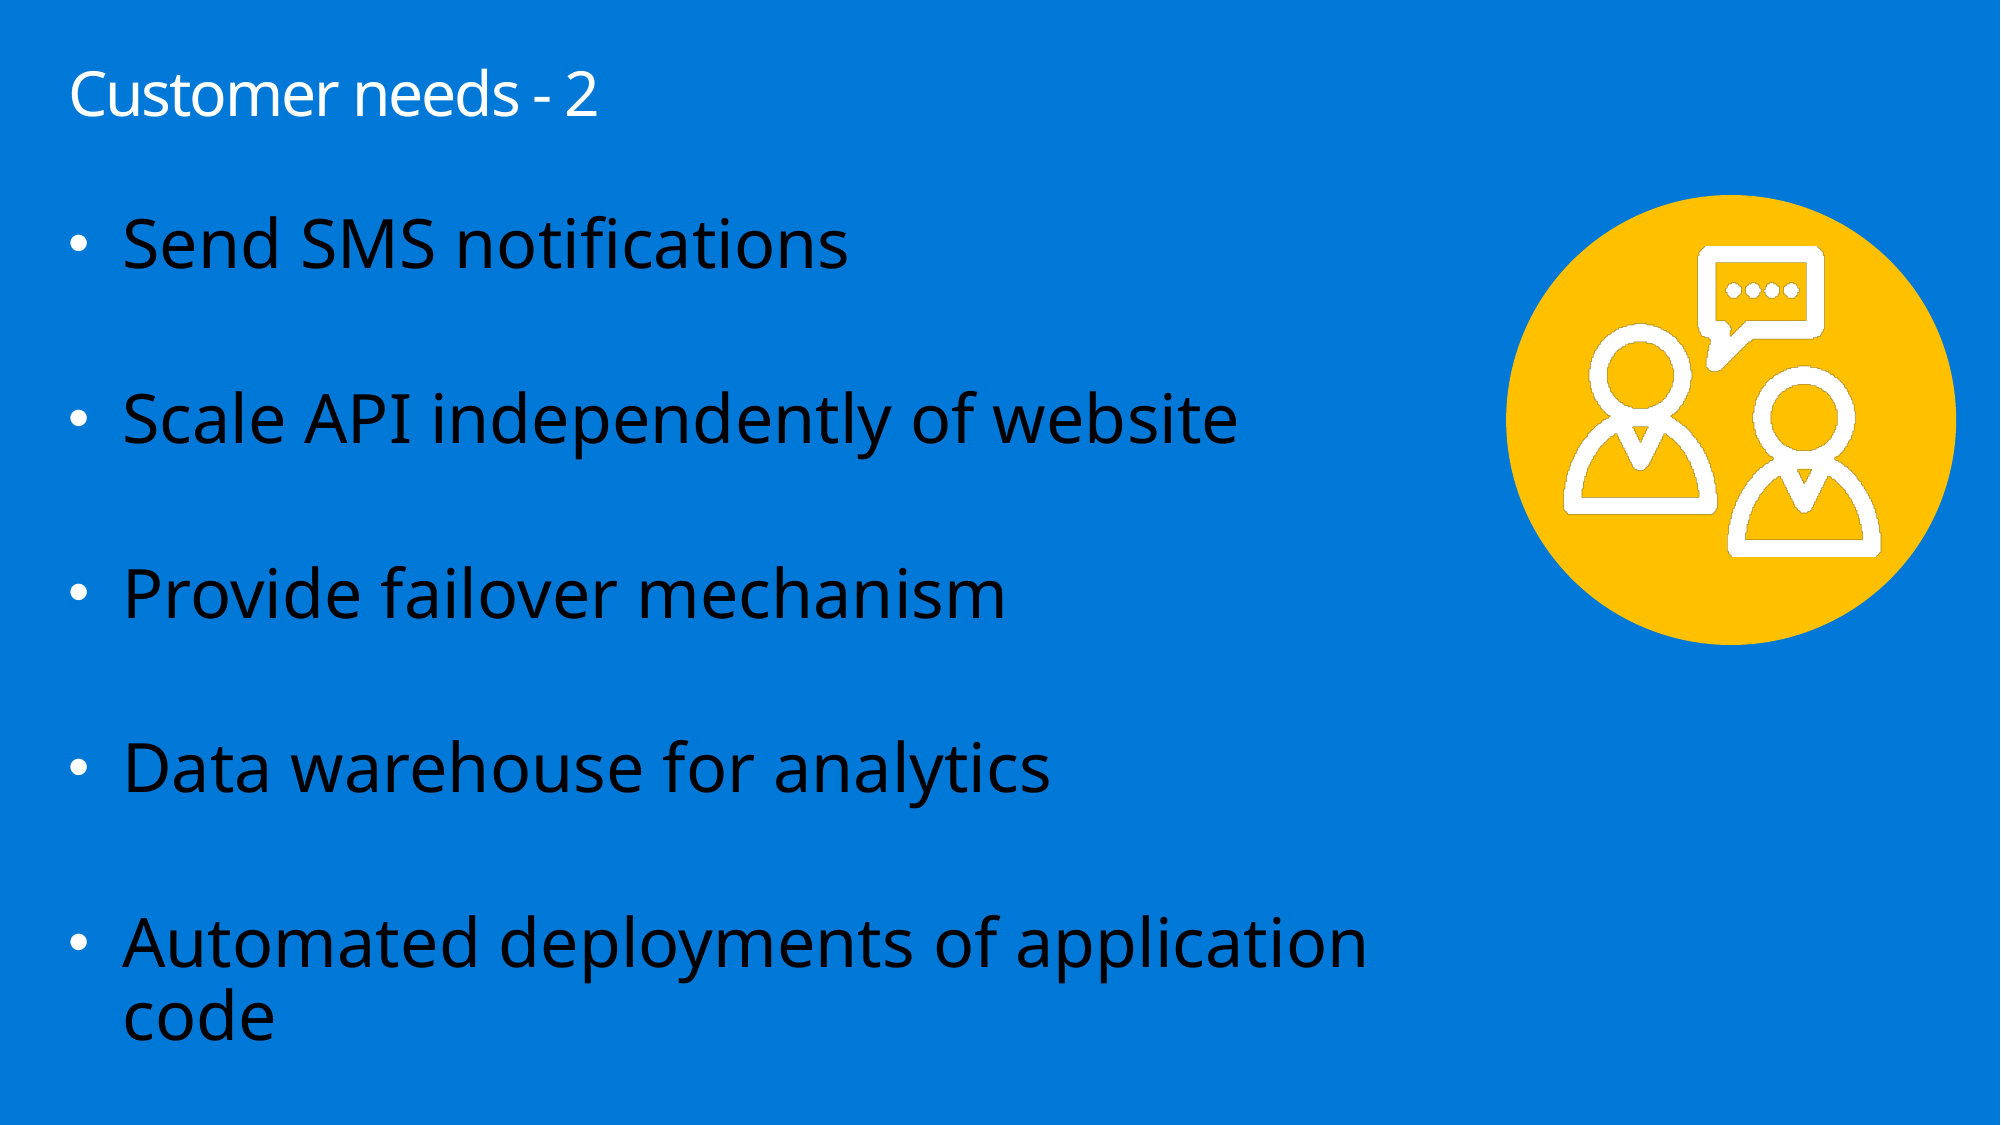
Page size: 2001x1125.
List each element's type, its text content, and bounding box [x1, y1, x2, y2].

title Customer needs - 2 [44, 47, 1957, 195]
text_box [1505, 194, 1957, 646]
list Send SMS notifications Scale API independently of website Provide failover mechanism Data warehouse for analytics Automated deployments of application code [44, 195, 1507, 1077]
